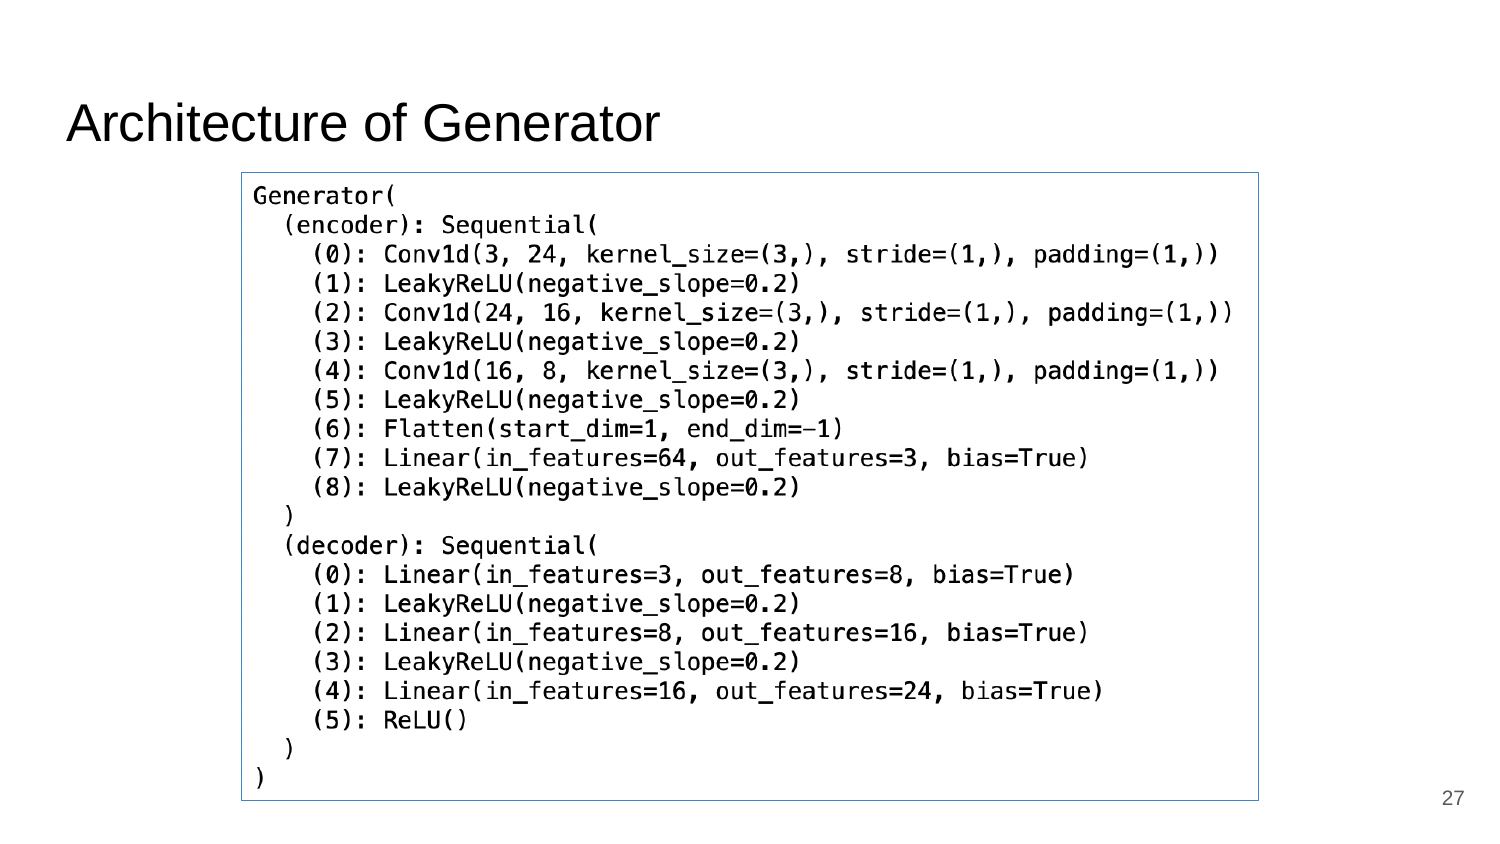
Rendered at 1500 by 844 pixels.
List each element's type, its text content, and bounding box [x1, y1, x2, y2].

slide_number ‹#› [1389, 764, 1480, 830]
title Architecture of Generator [51, 72, 1449, 167]
picture [241, 172, 1259, 801]
